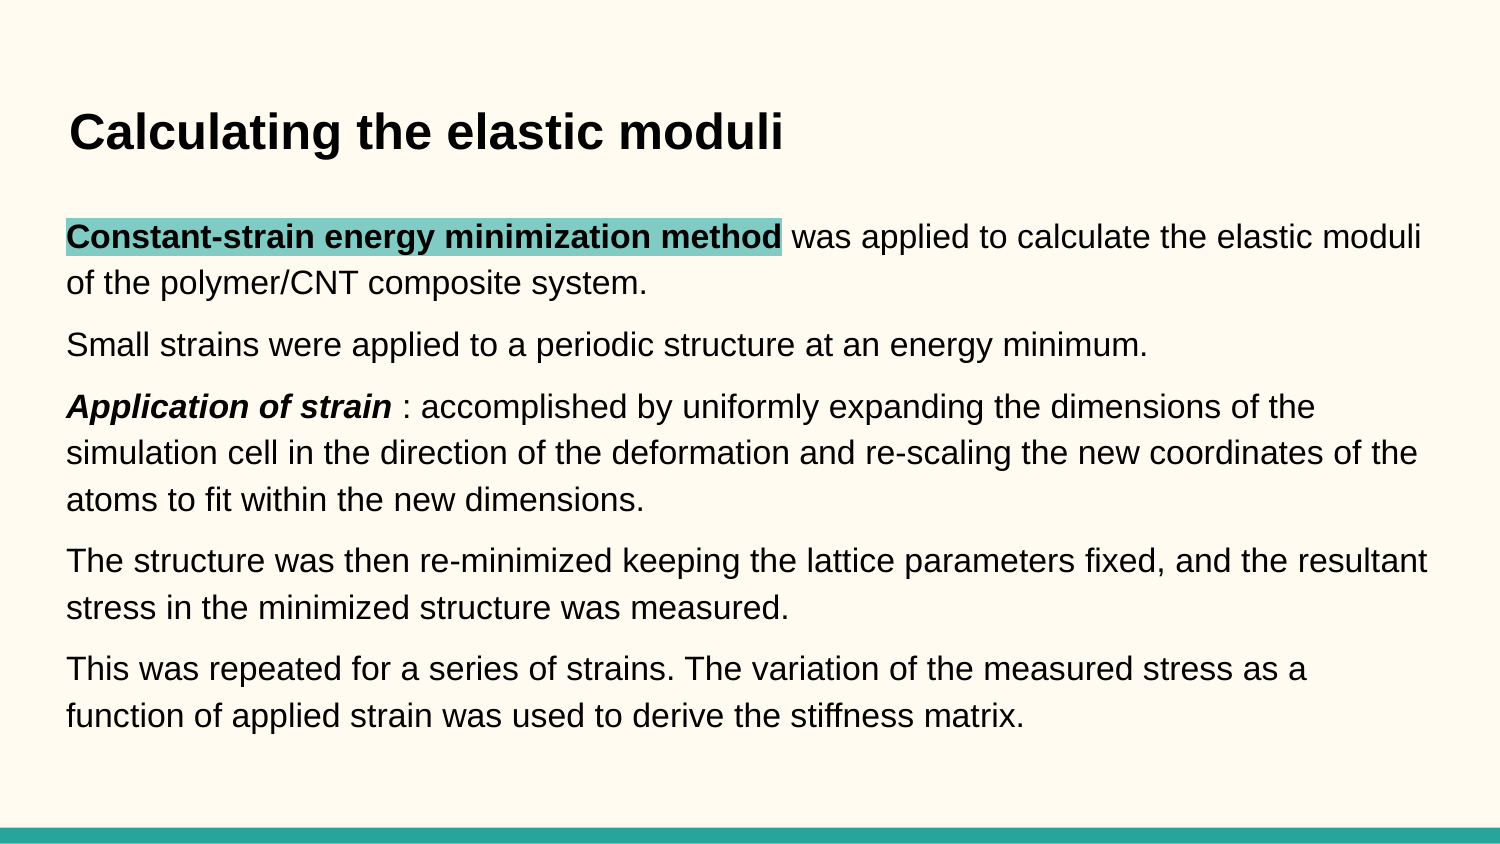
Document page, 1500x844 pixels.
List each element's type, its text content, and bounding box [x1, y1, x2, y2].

title Calculating the elastic moduli [54, 74, 1452, 176]
list Constant-strain energy minimization method was applied to calculate the elastic moduli of the polymer/CNT composite system. Small strains were applied to a periodic structure at an energy minimum. Application of strain : accomplished by uniformly expanding the dimensions of the simulation cell in the direction of the deformation and re-scaling the new coordinates of the atoms to fit within the new dimensions. The structure was then re-minimized keeping the lattice parameters fixed, and the resultant stress in the minimized structure was measured. This was repeated for a series of strains. The variation of the measured stress as a function of applied strain was used to derive the stiffness matrix. [51, 193, 1449, 752]
